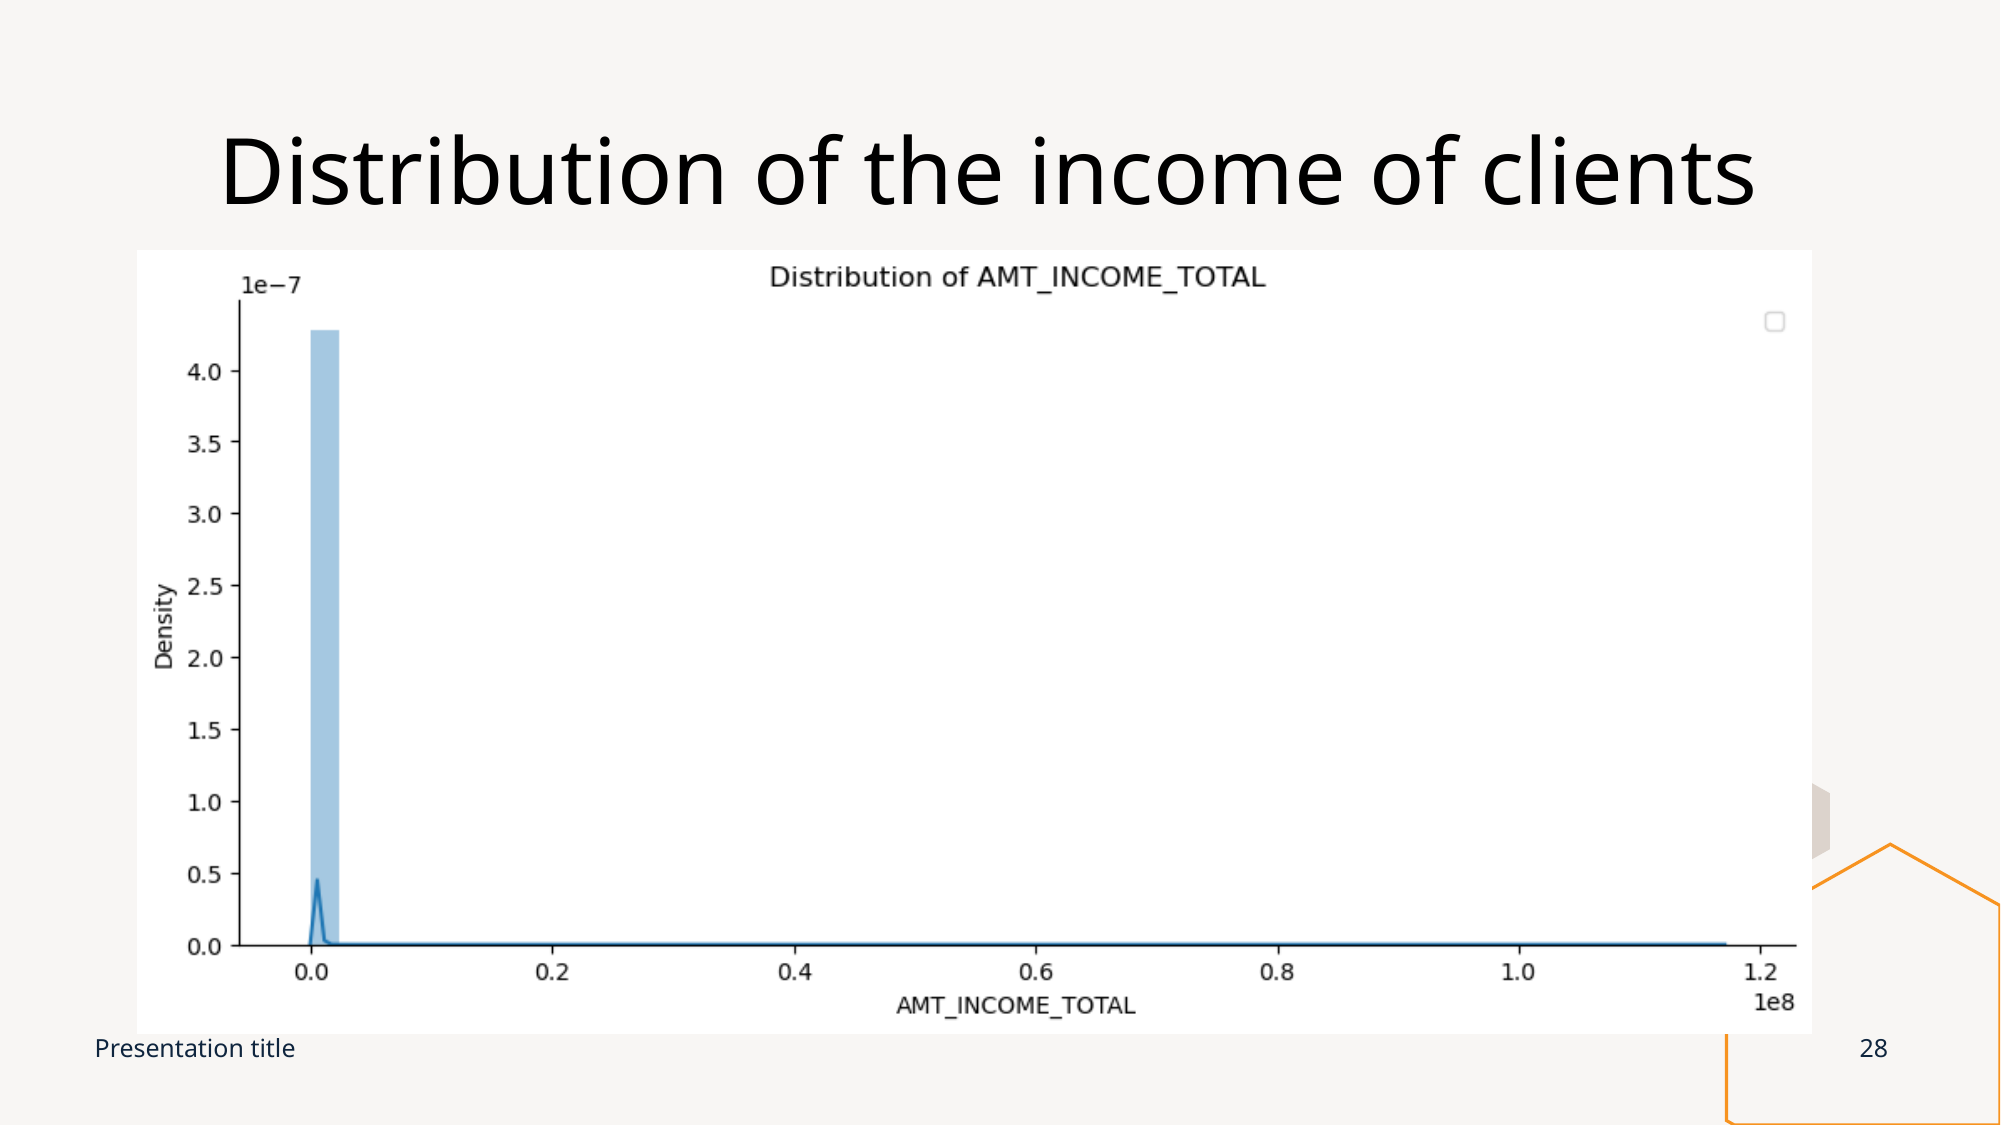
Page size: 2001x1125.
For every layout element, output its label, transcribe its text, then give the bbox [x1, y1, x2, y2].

title Distribution of the income of clients [95, 118, 1882, 352]
footer Presentation title [79, 1020, 755, 1080]
slide_number 28 [1836, 1020, 1912, 1080]
picture [136, 250, 1812, 1034]
